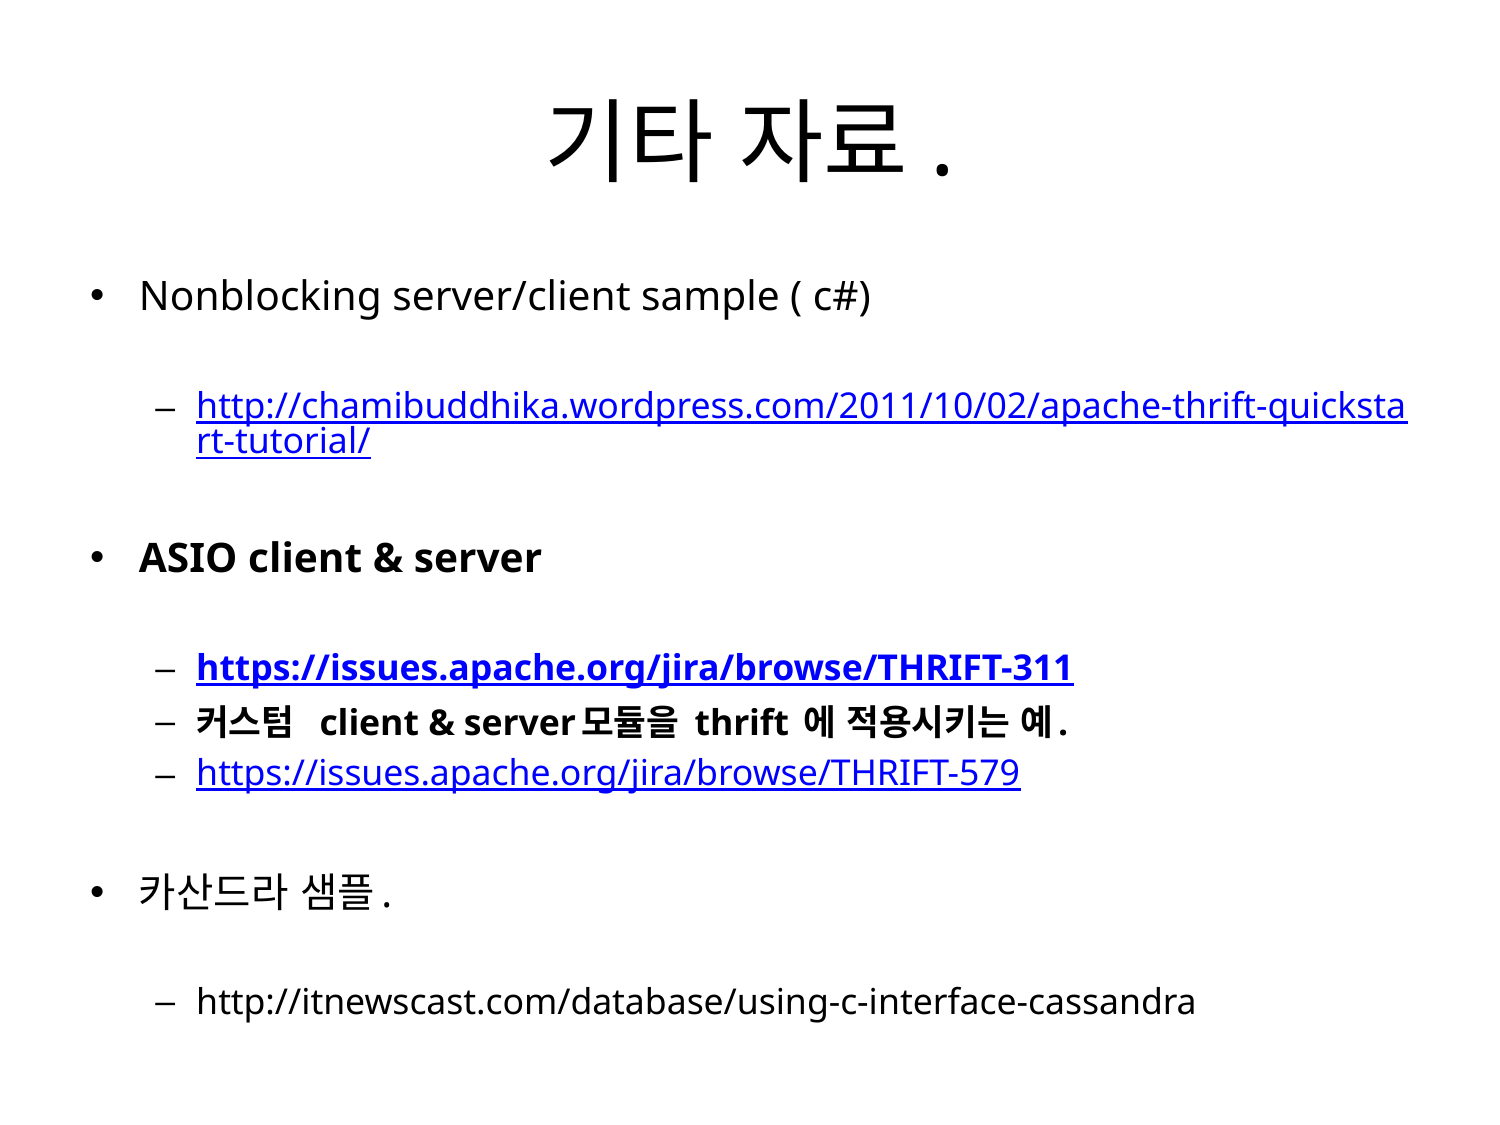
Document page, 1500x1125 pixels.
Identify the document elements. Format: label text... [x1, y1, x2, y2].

list Nonblocking server/client sample ( c#) http://chamibuddhika.wordpress.com/2011/10/02/apache-thrift-quickstart-tutorial/ ASIO client & server https://issues.apache.org/jira/browse/THRIFT-311 커스텀 client & server모듈을 thrift 에 적용시키는 예. https://issues.apache.org/jira/browse/THRIFT-579 카산드라 샘플. http://itnewscast.com/database/using-c-interface-cassandra [75, 262, 1425, 1005]
title 기타 자료. [75, 45, 1425, 233]
